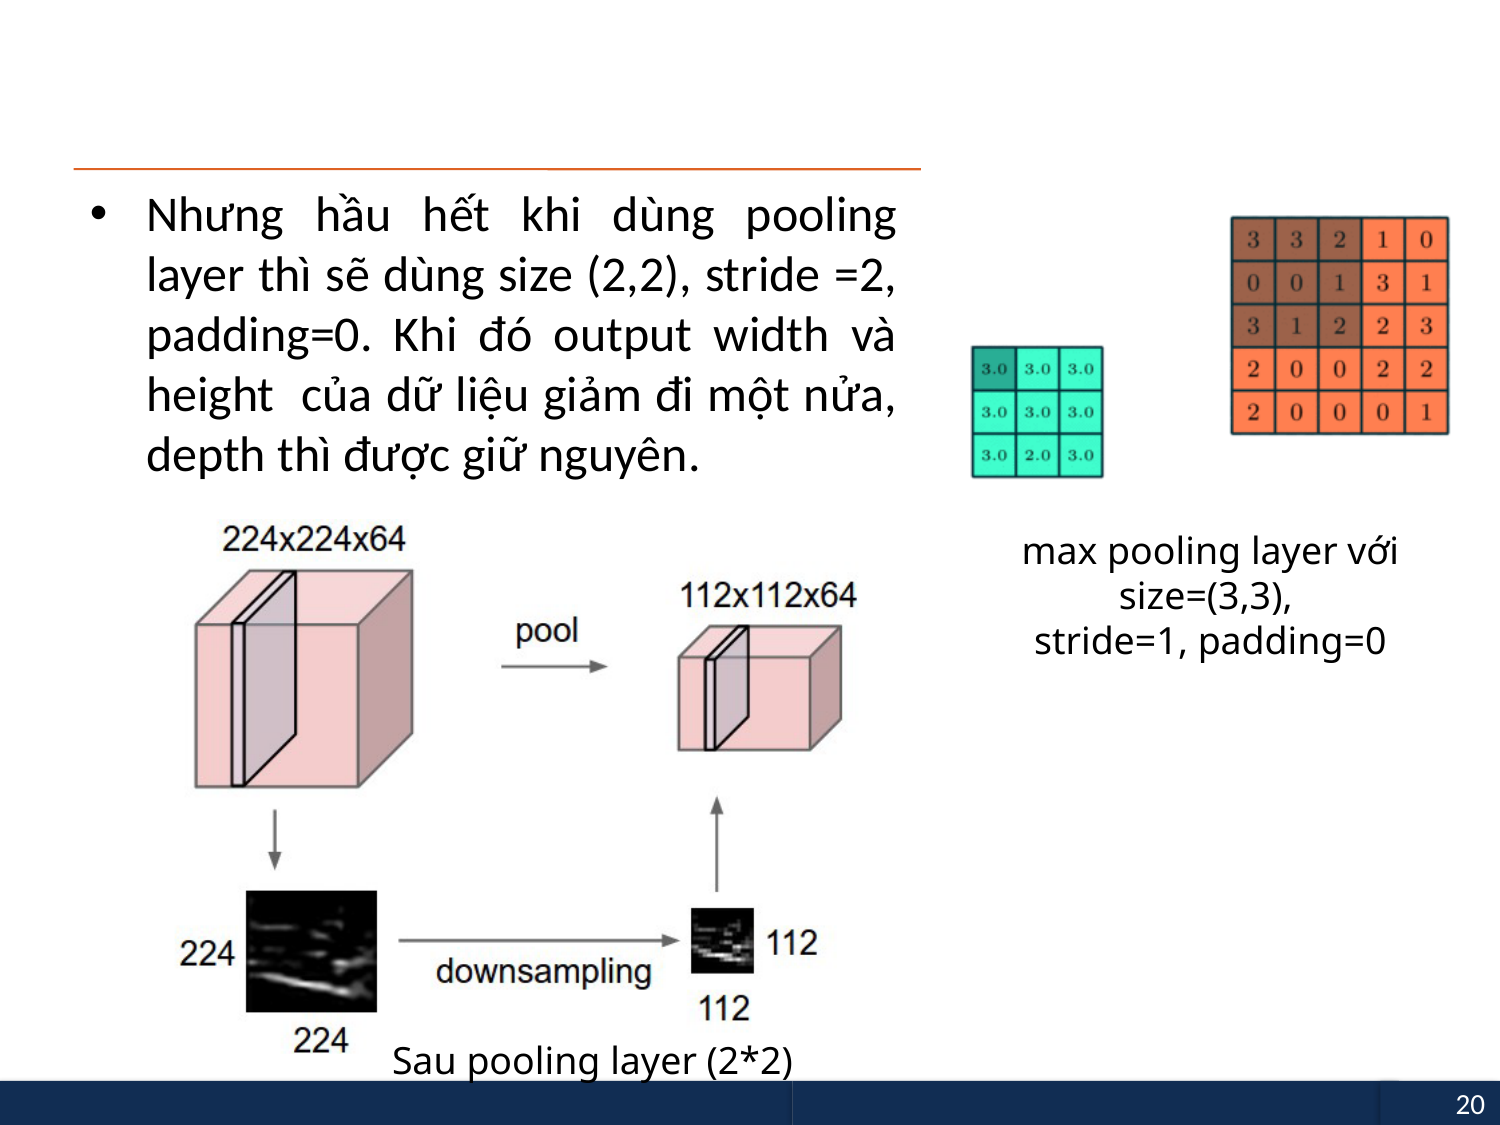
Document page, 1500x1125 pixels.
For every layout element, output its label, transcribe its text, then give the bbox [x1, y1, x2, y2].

text_box max pooling layer với size=(3,3), stride=1, padding=0 [926, 537, 1495, 670]
list Nhưng hầu hết khi dùng pooling layer thì sẽ dùng size (2,2), stride =2, padding=0. Khi đó output width và height của dữ liệu giảm đi một nửa, depth thì được giữ nguyên. [75, 174, 913, 1045]
picture [920, 165, 1500, 529]
text_box Sau pooling layer (2*2) [377, 1068, 808, 1090]
picture [174, 519, 860, 1061]
